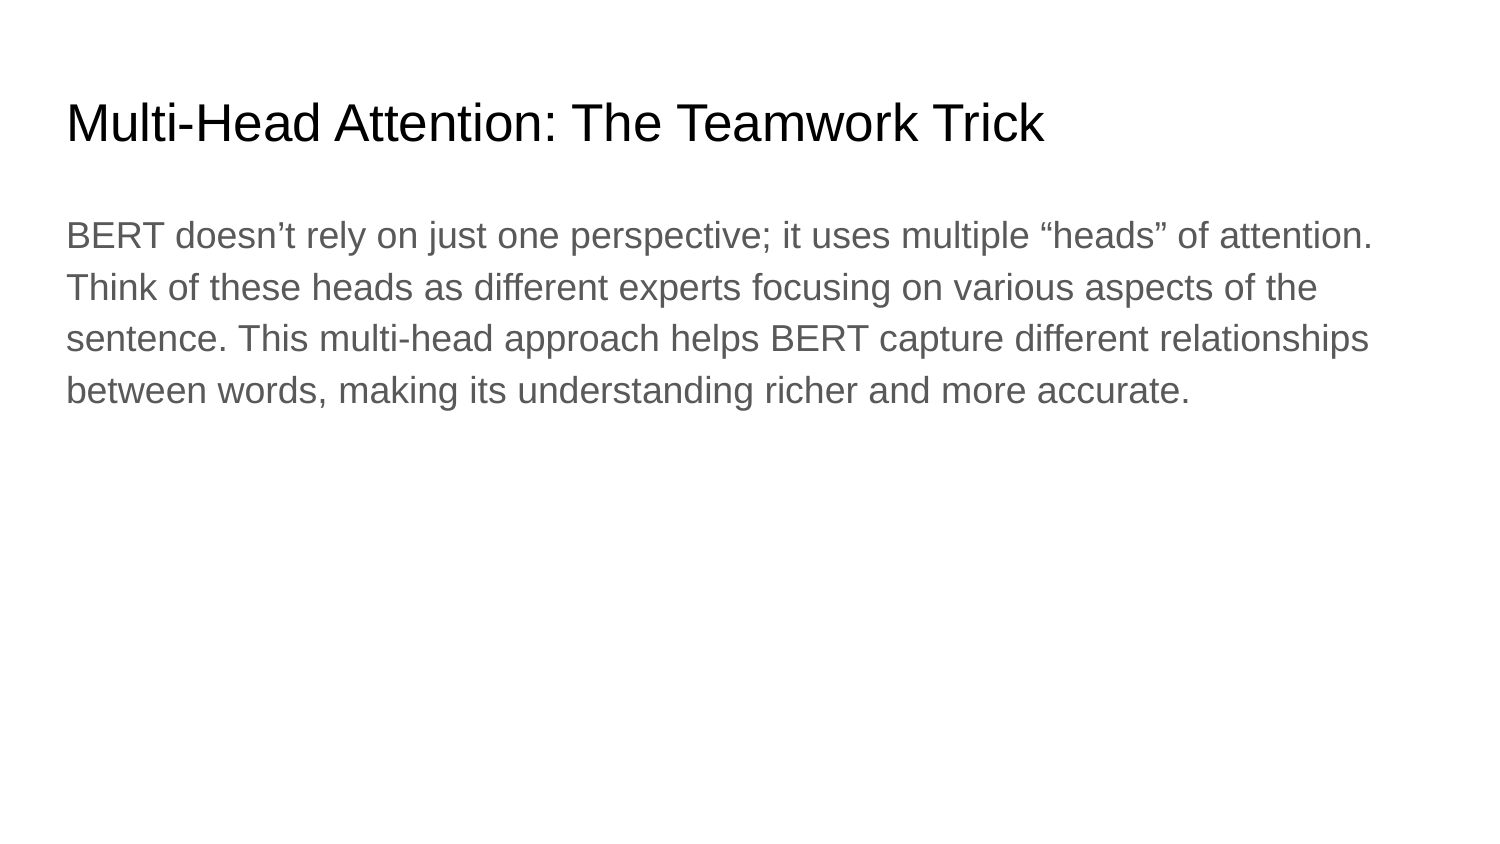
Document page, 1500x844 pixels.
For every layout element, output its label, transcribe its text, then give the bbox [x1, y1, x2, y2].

title Multi-Head Attention: The Teamwork Trick [51, 72, 1449, 167]
list BERT doesn’t rely on just one perspective; it uses multiple “heads” of attention. Think of these heads as different experts focusing on various aspects of the sentence. This multi-head approach helps BERT capture different relationships between words, making its understanding richer and more accurate. [51, 189, 1449, 750]
